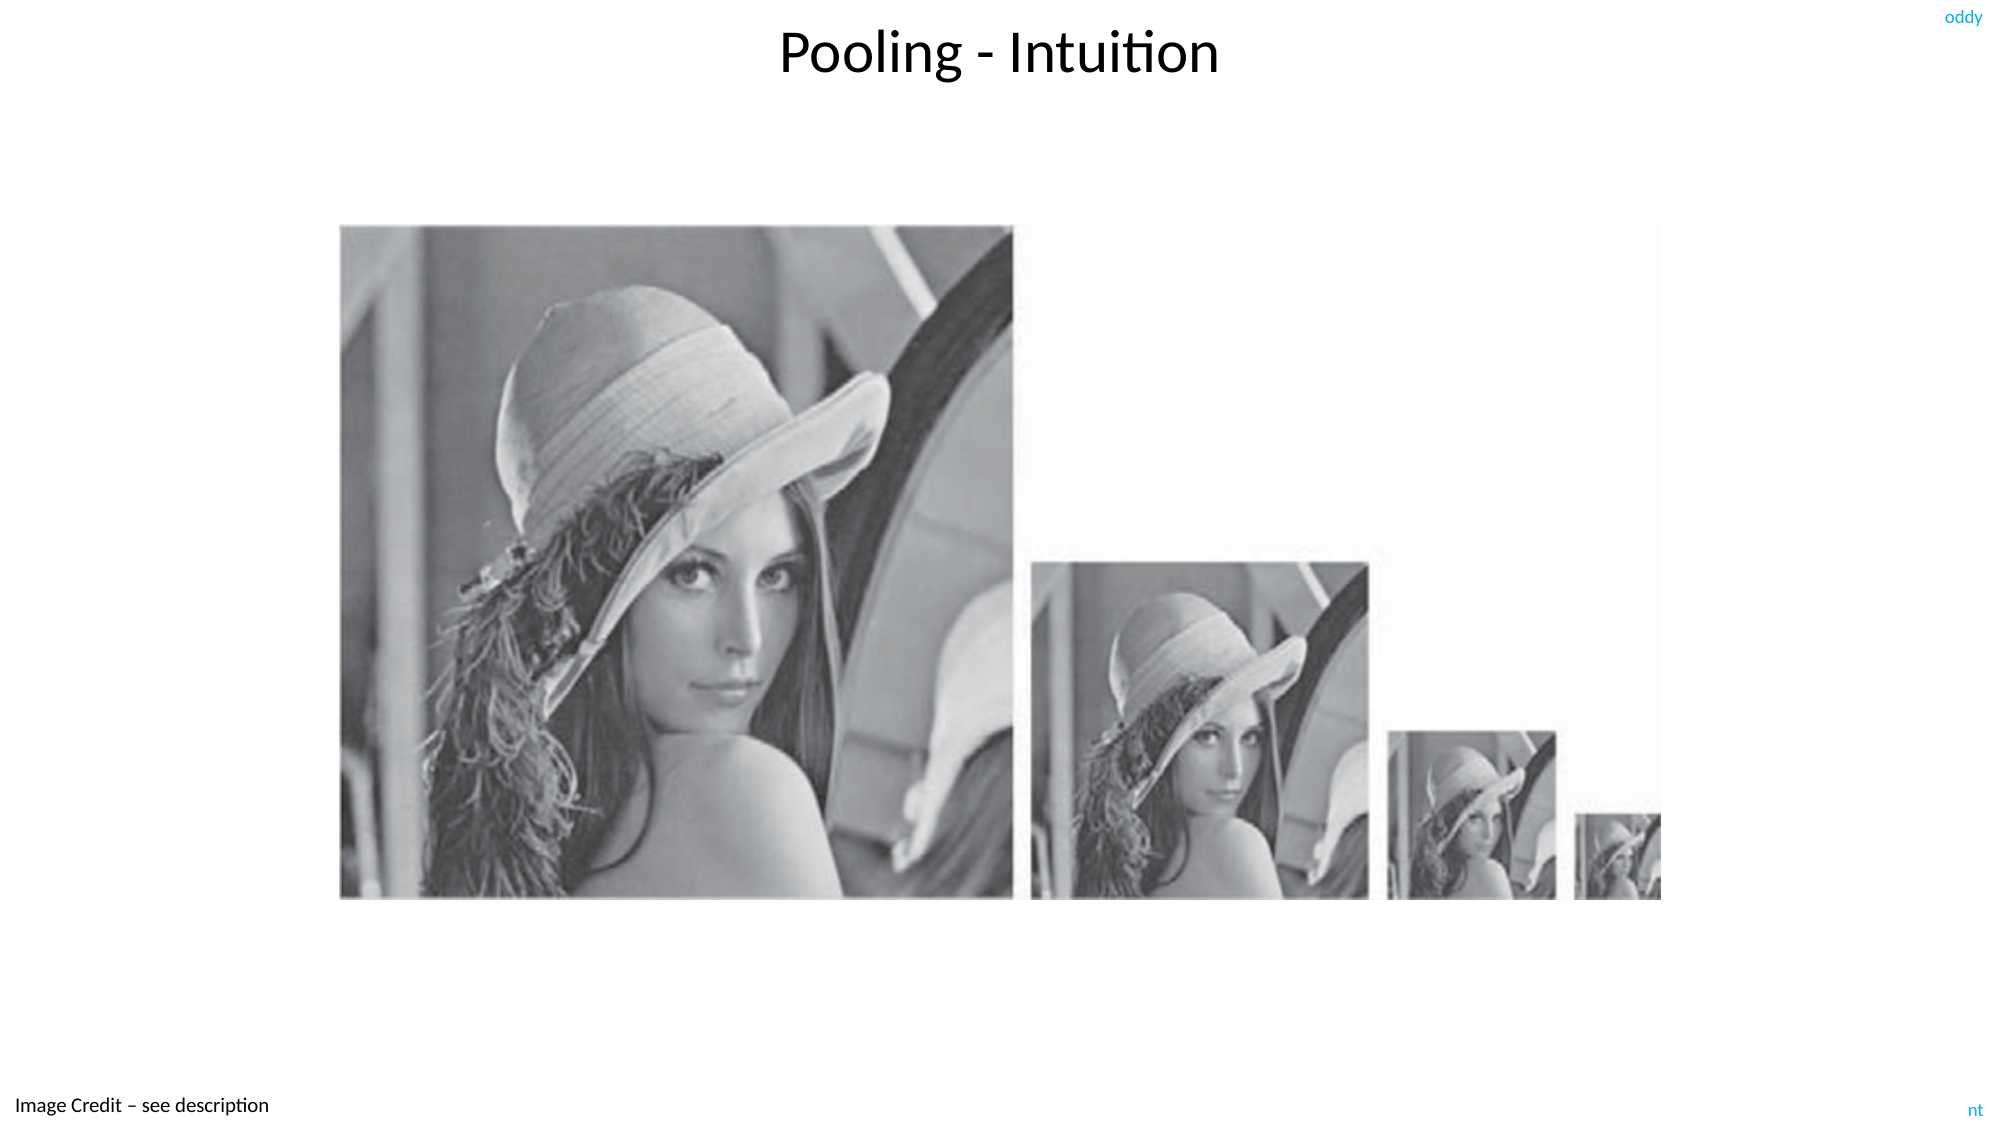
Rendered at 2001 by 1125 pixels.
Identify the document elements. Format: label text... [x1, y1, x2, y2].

title Pooling - Intuition [13, 12, 1987, 94]
picture [339, 224, 1661, 901]
text_box Image Credit – see description [0, 1084, 1410, 1125]
